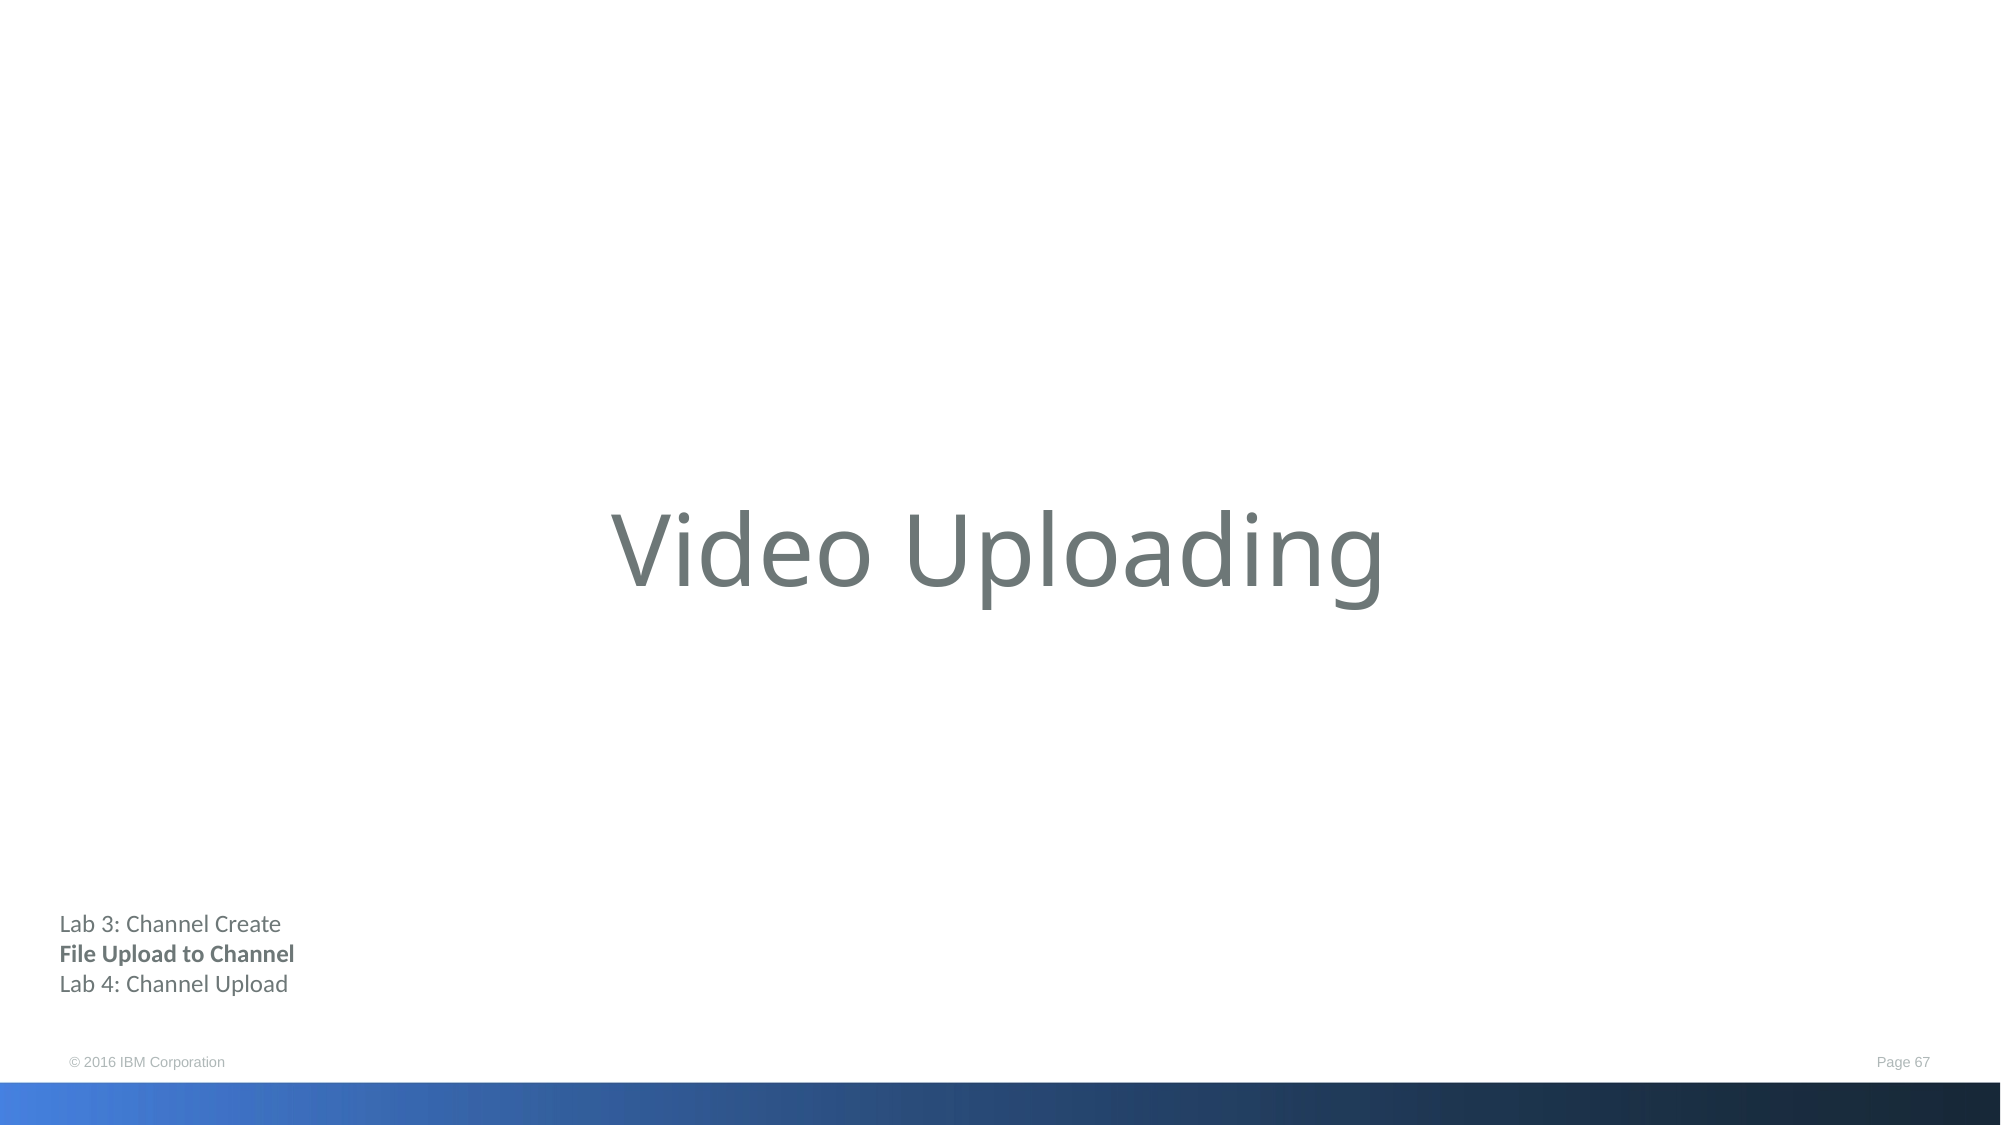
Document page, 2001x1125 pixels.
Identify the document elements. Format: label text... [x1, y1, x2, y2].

text_box Lab 3: Channel Create File Upload to Channel Lab 4: Channel Upload [45, 900, 538, 1005]
list Video Uploading [69, 218, 1931, 1014]
picture [0, 0, 2001, 1125]
